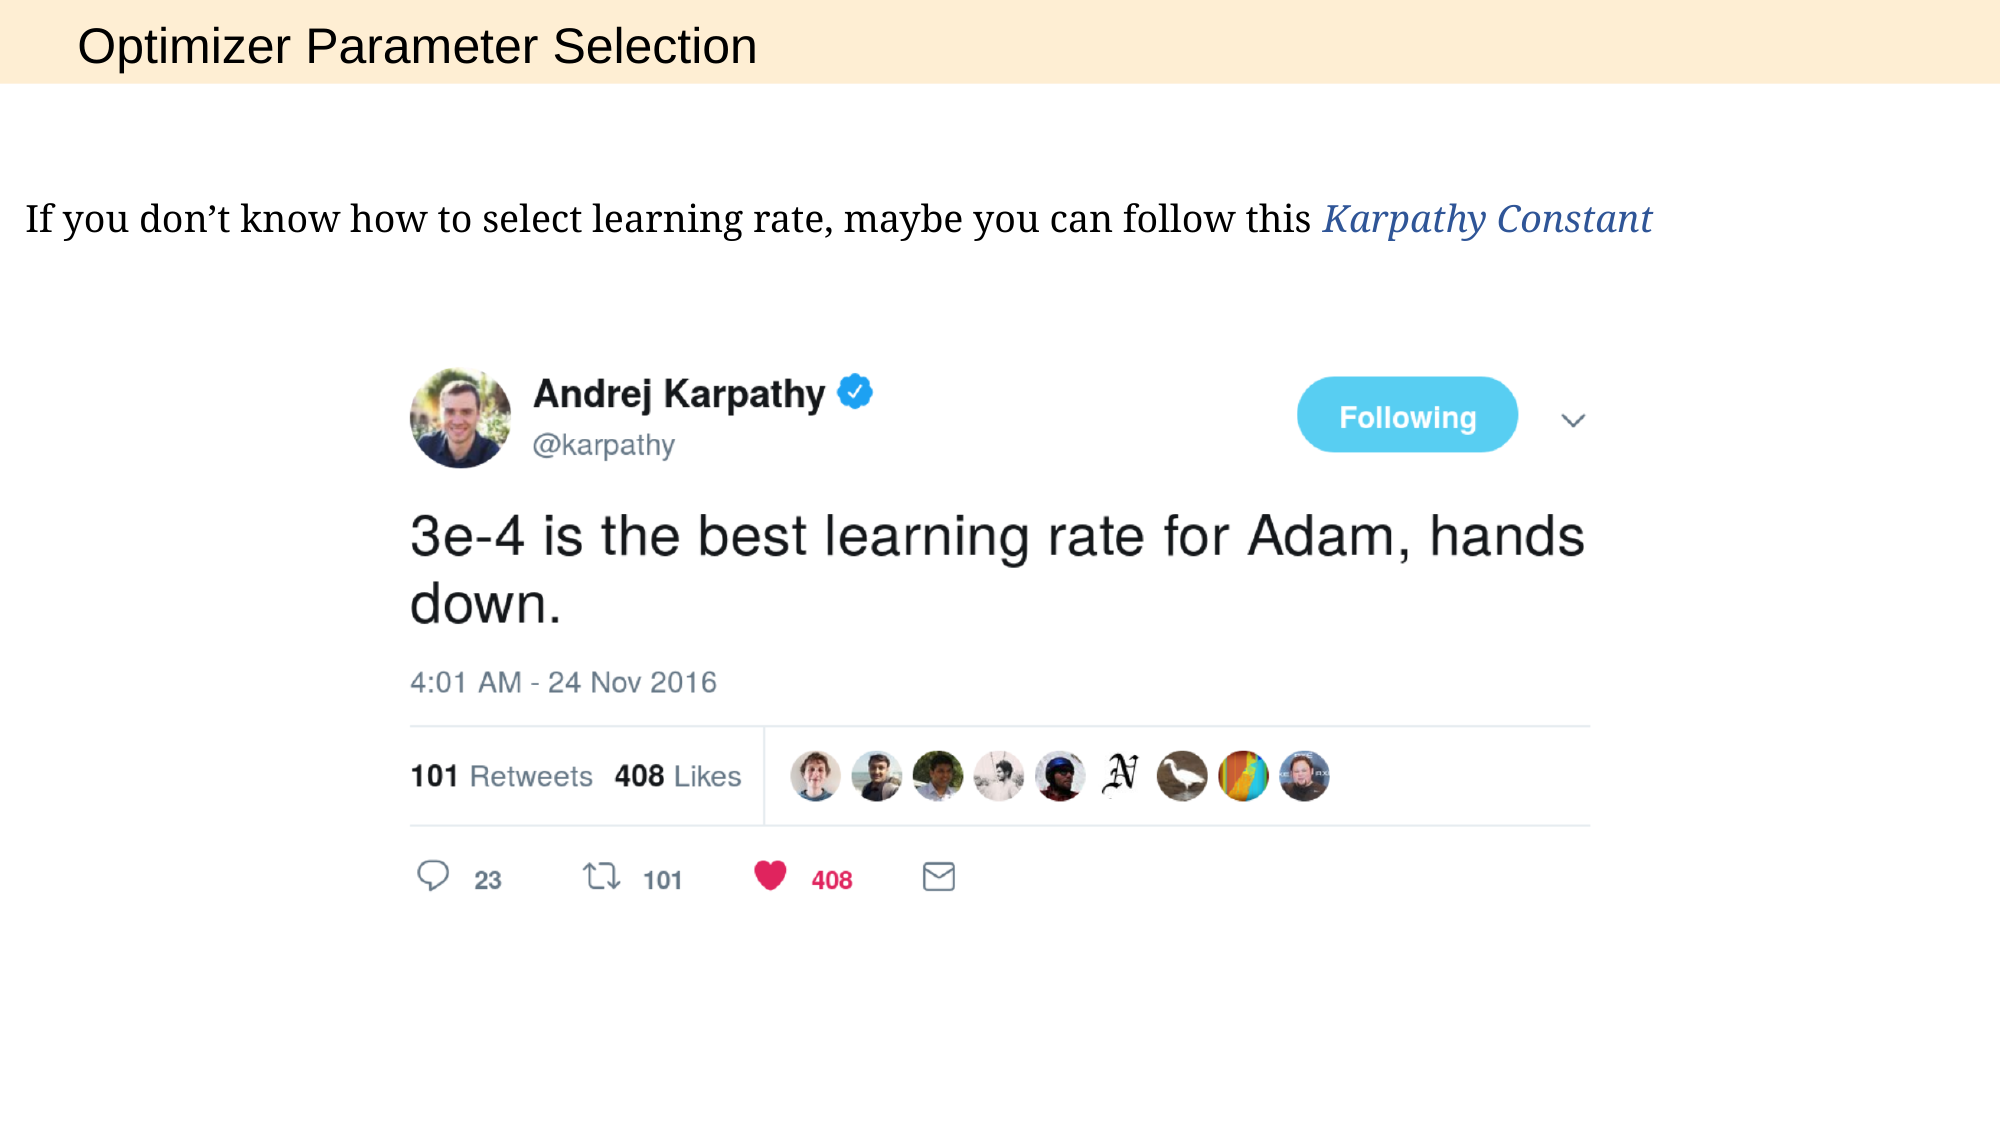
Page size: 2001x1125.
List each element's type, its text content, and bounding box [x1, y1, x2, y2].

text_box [0, 0, 2000, 84]
text_box If you don’t know how to select learning rate, maybe you can follow this Karpathy Constant [10, 187, 1669, 248]
picture [362, 325, 1638, 925]
